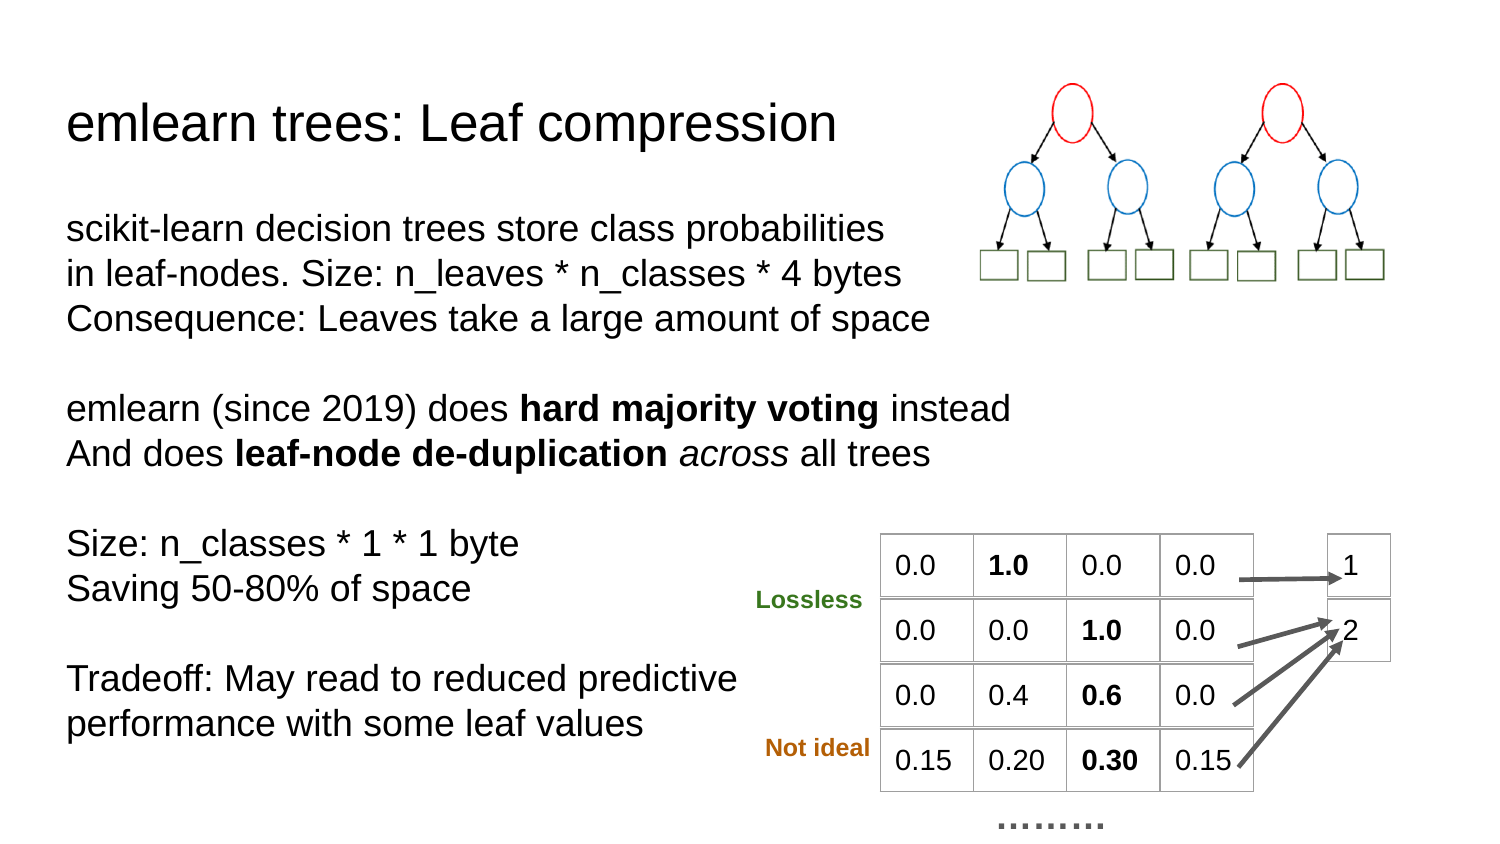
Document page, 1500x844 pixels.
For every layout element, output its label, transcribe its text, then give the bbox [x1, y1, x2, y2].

table_header 0.0 [1161, 535, 1253, 596]
table_header 0.0 [1161, 600, 1253, 661]
table_header 0.0 [881, 600, 973, 661]
picture [979, 82, 1406, 292]
table_header 0.20 [974, 730, 1066, 791]
list scikit-learn decision trees store class probabilities in leaf-nodes. Size: n_leaves * n_classes * 4 bytes Consequence: Leaves take a large amount of space emlearn (since 2019) does hard majority voting instead And does leaf-node de-duplication across all trees Size: n_classes * 1 * 1 byte Saving 50-80% of space Tradeoff: May read to reduced predictive performance with some leaf values [51, 189, 1449, 820]
table_header 0.0 [974, 600, 1066, 661]
text_box ……… [979, 776, 1269, 844]
text_box Not ideal [750, 716, 890, 777]
table_header 0.30 [1067, 730, 1159, 776]
table_header 0.0 [1161, 665, 1233, 726]
title emlearn trees: Leaf compression [51, 72, 1449, 167]
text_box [1238, 639, 1344, 768]
text_box Lossless [740, 568, 881, 628]
table_header 1 [1328, 535, 1390, 596]
table_header 0.0 [881, 665, 973, 726]
table_header 0.4 [974, 665, 1066, 726]
table_header 0.6 [1067, 665, 1159, 726]
table_header 1.0 [974, 535, 1066, 596]
table_header 0.0 [1067, 535, 1159, 596]
table_header 0.15 [1161, 730, 1242, 776]
table_header 1.0 [1067, 600, 1159, 661]
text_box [1237, 619, 1333, 639]
table_header 2 [1328, 600, 1390, 661]
table_header 0.0 [881, 535, 973, 596]
table_header 0.15 [881, 730, 973, 791]
